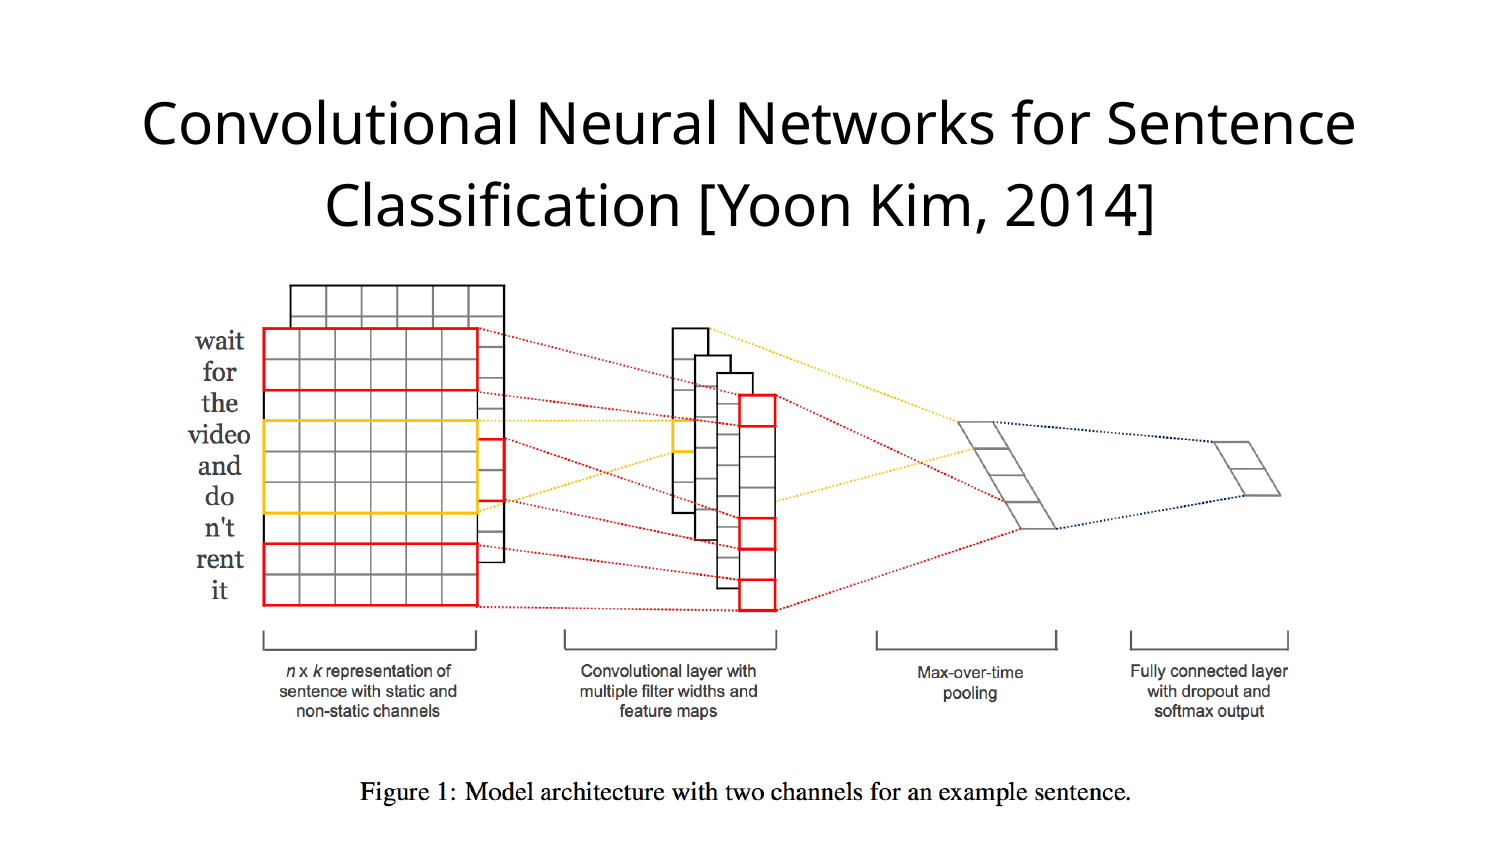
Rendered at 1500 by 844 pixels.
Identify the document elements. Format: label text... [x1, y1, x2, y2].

title Convolutional Neural Networks for Sentence Classification [Yoon Kim, 2014] [0, 21, 1500, 305]
picture [173, 244, 1327, 818]
